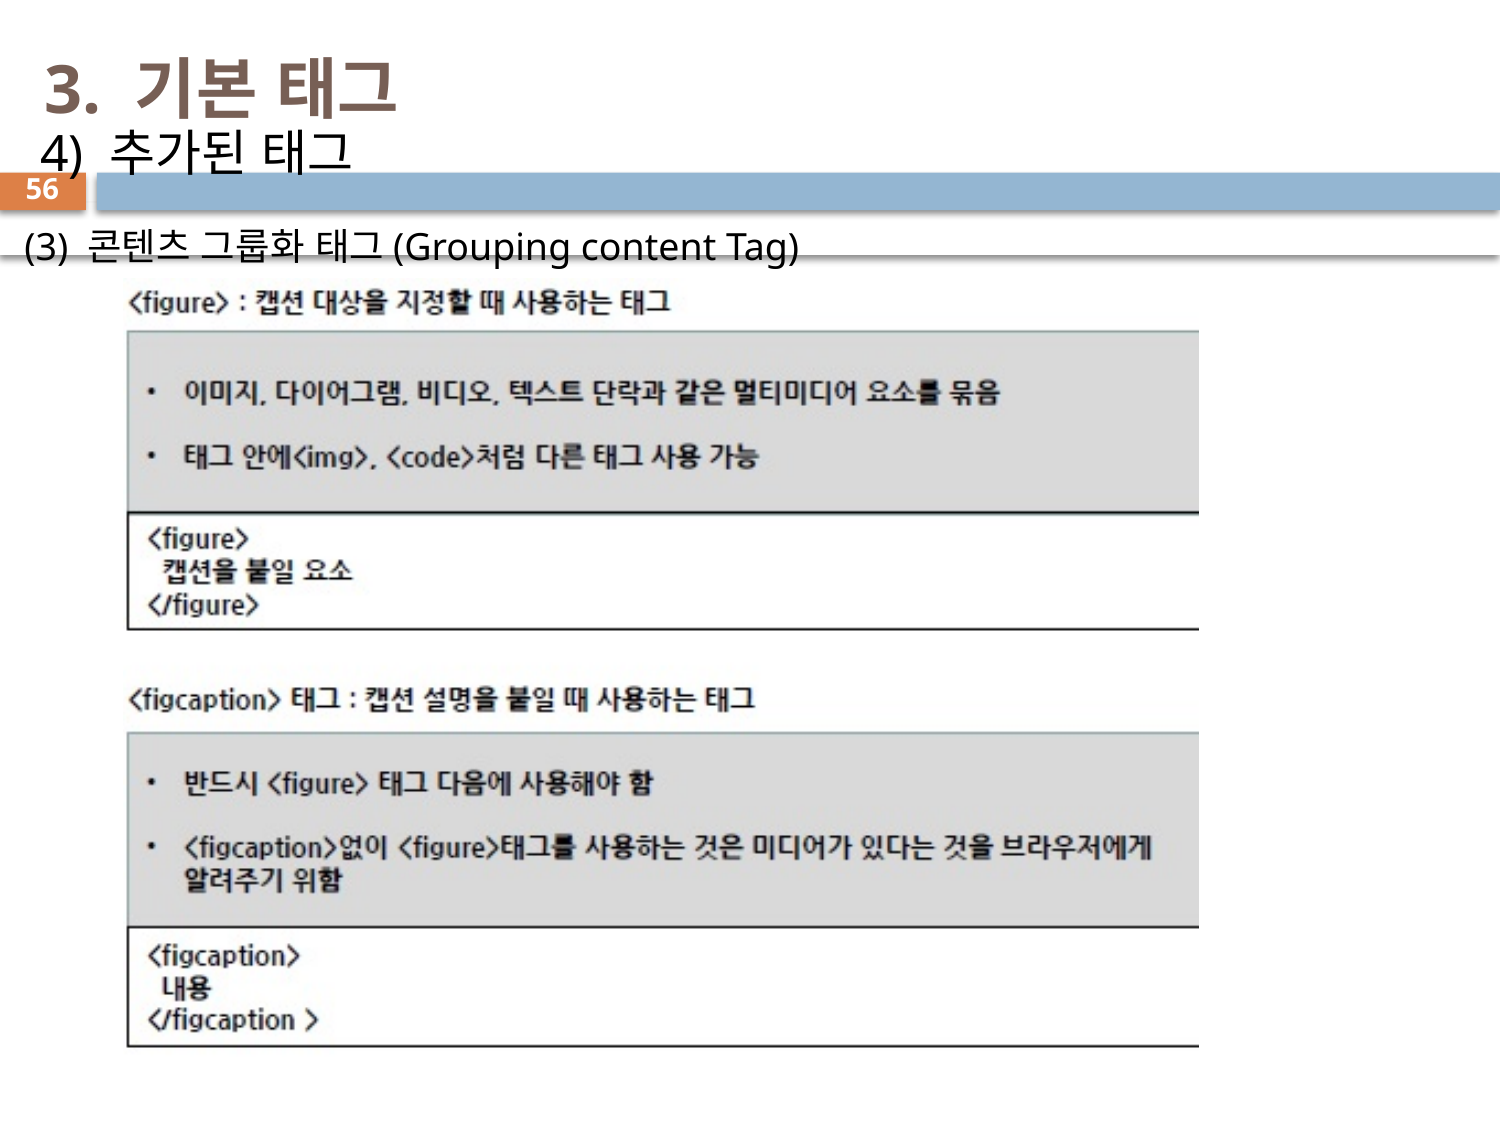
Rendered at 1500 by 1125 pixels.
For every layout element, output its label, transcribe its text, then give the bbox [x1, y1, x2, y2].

picture [123, 278, 1199, 1059]
text_box 4) 추가된 태그 (3) 콘텐츠 그룹화 태그(Grouping content Tag) [0, 113, 1500, 1094]
title 3. 기본 태그 [29, 30, 1367, 113]
